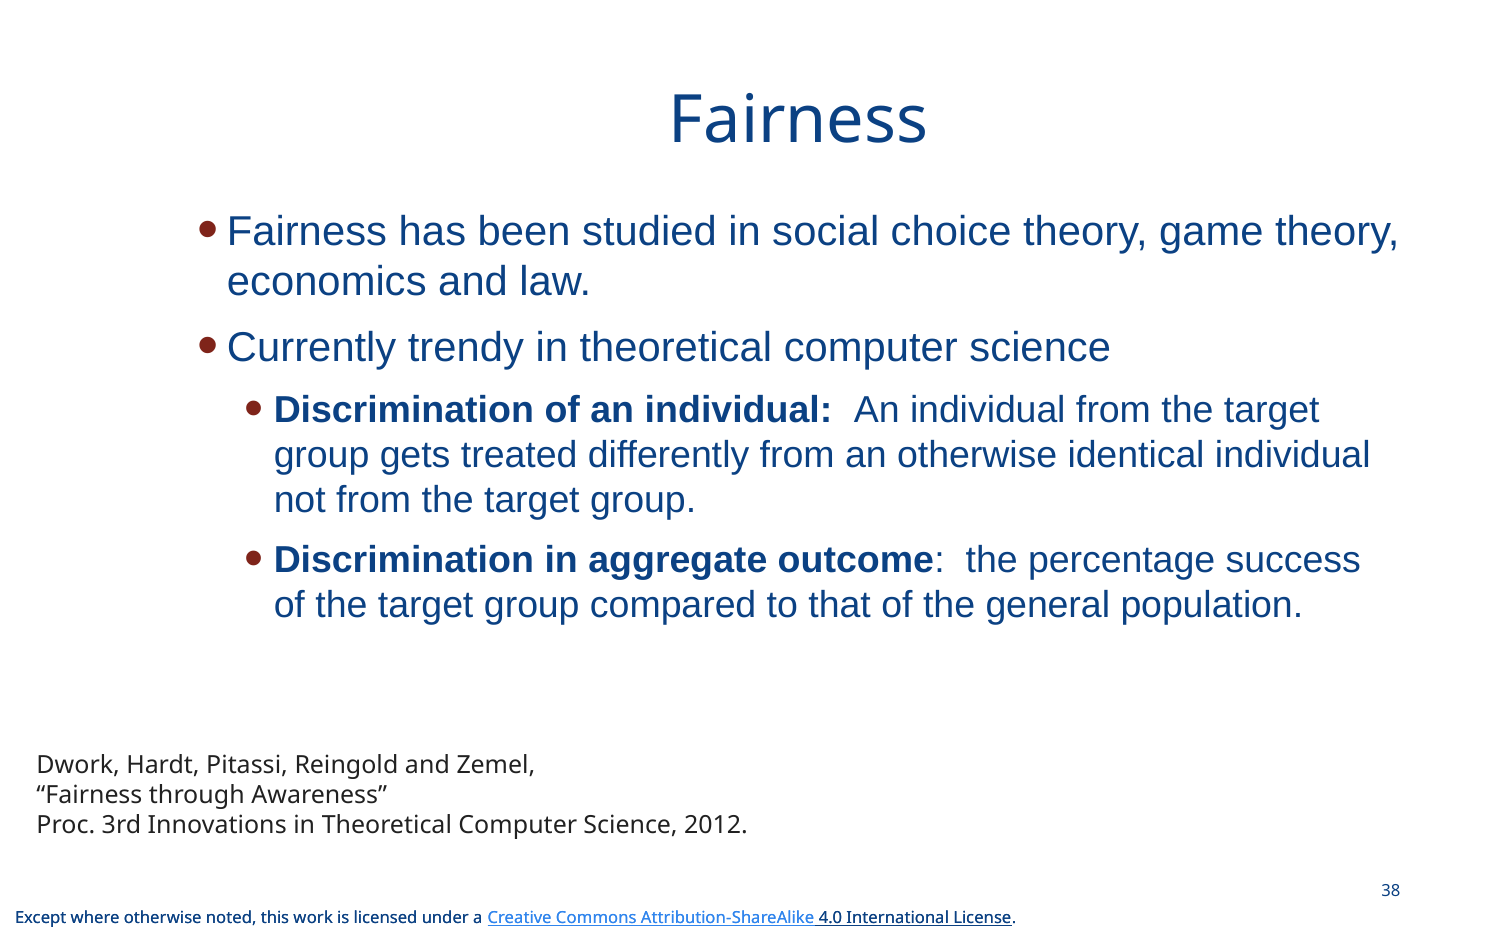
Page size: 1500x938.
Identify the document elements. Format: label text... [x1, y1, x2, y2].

text_box Dwork, Hardt, Pitassi, Reingold and Zemel, “Fairness through Awareness” Proc. 3rd Innovations in Theoretical Computer Science, 2012. [21, 741, 764, 897]
slide_number 38 [1347, 866, 1416, 917]
list Fairness has been studied in social choice theory, game theory, economics and law. Currently trendy in theoretical computer science Discrimination of an individual: An individual from the target group gets treated differently from an otherwise identical individual not from the target group. Discrimination in aggregate outcome: the percentage success of the target group compared to that of the general population. [182, 195, 1416, 814]
title Fairness [182, 26, 1416, 195]
